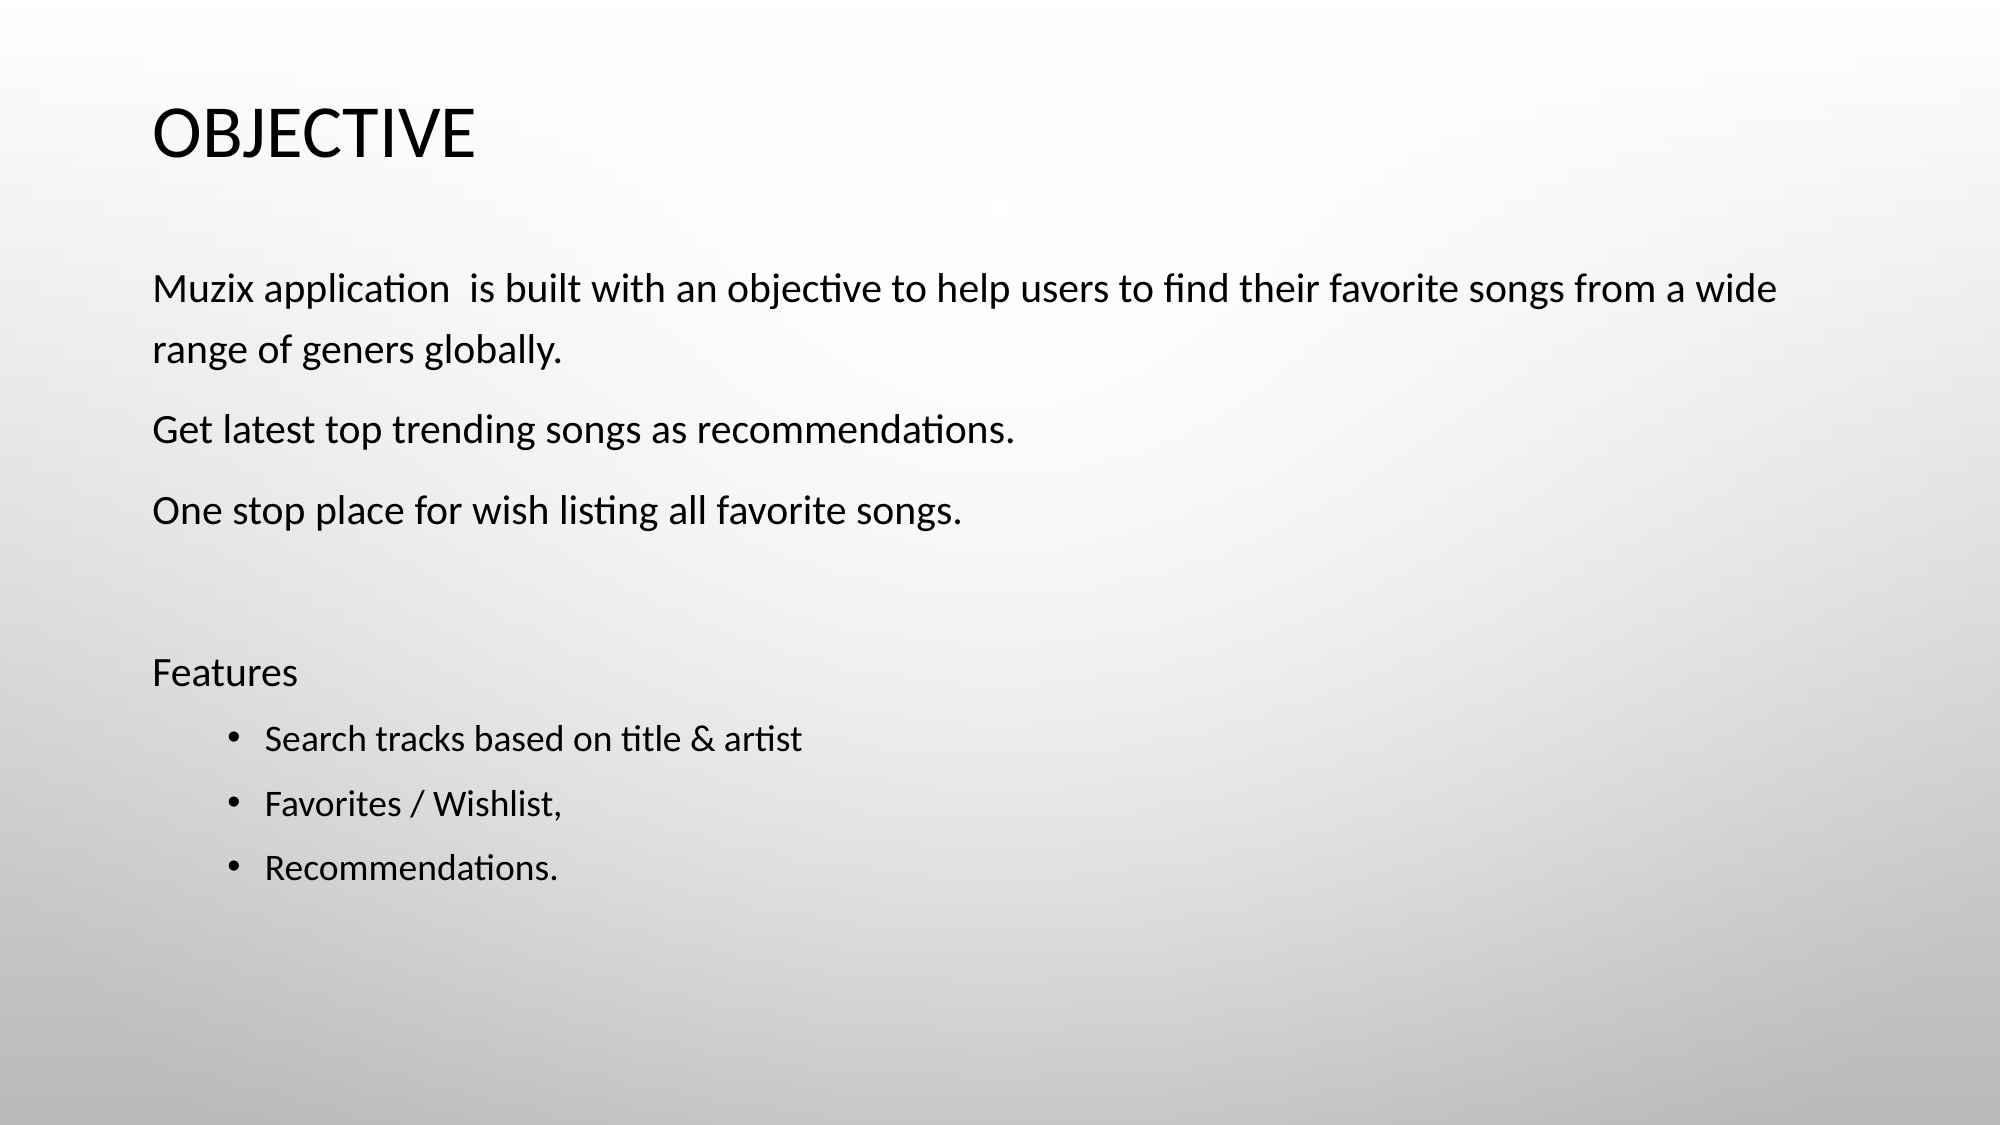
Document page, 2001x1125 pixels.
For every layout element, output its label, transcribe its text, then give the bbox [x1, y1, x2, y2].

list Muzix application is built with an objective to help users to find their favorite songs from a wide range of geners globally. Get latest top trending songs as recommendations. One stop place for wish listing all favorite songs. Features Search tracks based on title & artist Favorites / Wishlist, Recommendations. [137, 243, 1863, 1014]
picture [0, 0, 2000, 1125]
title OBJECTIVE [137, 59, 1863, 207]
